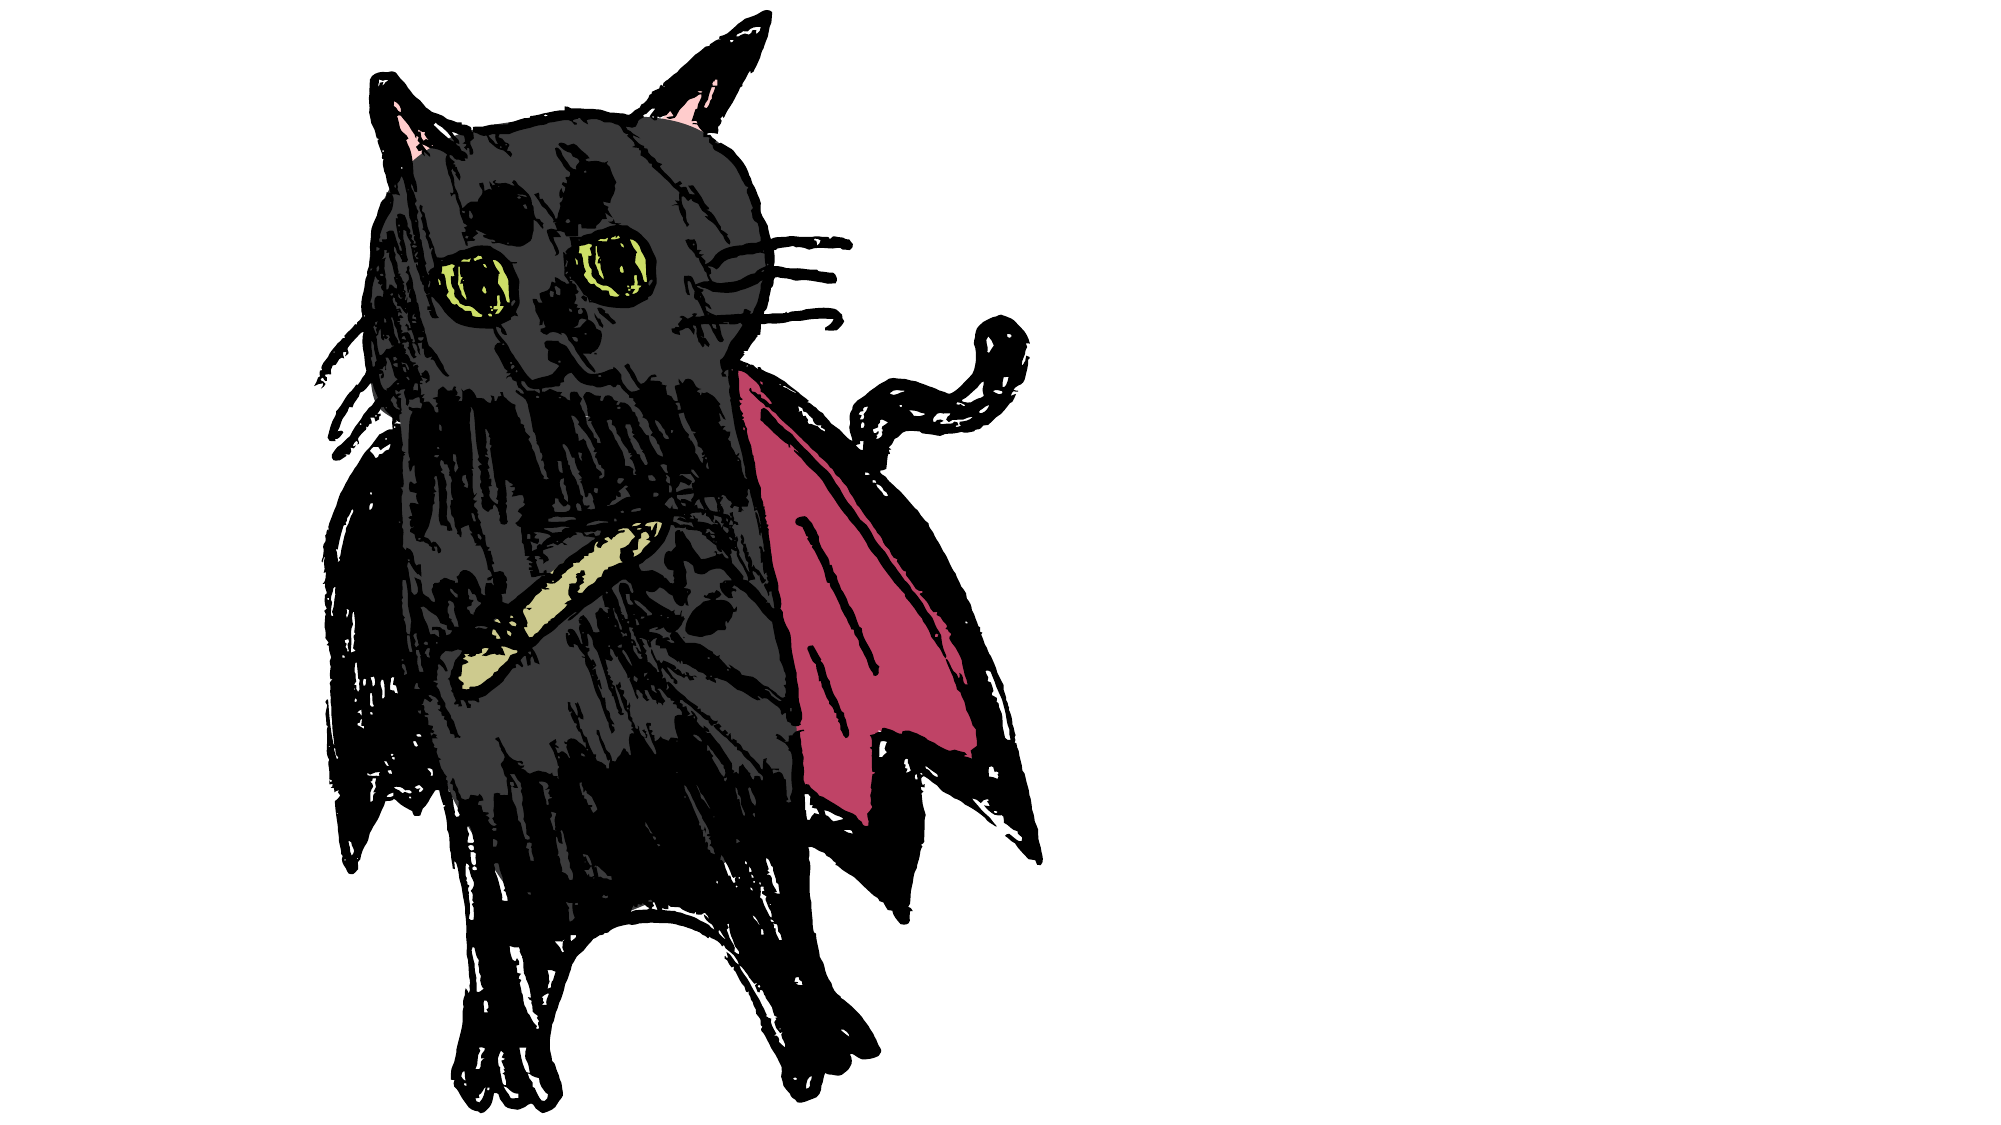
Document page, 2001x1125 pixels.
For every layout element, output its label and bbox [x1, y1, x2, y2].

text_box [391, 397, 397, 408]
text_box [633, 409, 662, 456]
text_box [371, 278, 383, 308]
text_box [535, 533, 593, 573]
text_box [642, 639, 795, 802]
text_box [597, 307, 616, 325]
text_box [494, 261, 509, 302]
text_box [626, 425, 647, 465]
text_box [705, 497, 717, 511]
text_box [583, 494, 594, 509]
text_box [608, 420, 634, 468]
text_box [413, 115, 760, 398]
text_box [594, 313, 604, 328]
text_box [512, 775, 529, 839]
text_box [646, 522, 656, 529]
text_box [402, 580, 411, 634]
text_box [384, 251, 397, 289]
text_box [394, 103, 400, 111]
text_box [472, 434, 540, 603]
text_box [757, 474, 881, 825]
text_box [807, 645, 850, 739]
text_box [677, 494, 693, 501]
text_box [314, 9, 1043, 1114]
text_box [631, 276, 640, 293]
text_box [721, 490, 768, 583]
text_box [585, 868, 593, 876]
text_box [380, 177, 413, 244]
text_box [606, 650, 681, 754]
text_box [702, 282, 761, 315]
text_box [567, 903, 574, 921]
text_box [549, 517, 575, 521]
text_box [631, 240, 646, 281]
text_box [581, 399, 590, 418]
text_box [422, 607, 451, 636]
text_box [459, 647, 517, 689]
text_box [739, 371, 976, 757]
text_box [416, 650, 423, 671]
text_box [640, 525, 717, 583]
text_box [675, 95, 701, 124]
text_box [633, 646, 641, 658]
text_box [657, 522, 661, 533]
text_box [581, 295, 588, 302]
text_box [579, 244, 618, 296]
text_box [610, 486, 629, 505]
text_box [647, 561, 786, 697]
text_box [557, 833, 573, 880]
text_box [661, 465, 667, 472]
text_box [494, 296, 503, 313]
text_box [369, 384, 377, 402]
text_box [795, 516, 880, 676]
text_box [468, 589, 480, 614]
text_box [551, 374, 638, 410]
text_box [749, 788, 756, 804]
text_box [553, 499, 570, 512]
text_box [714, 516, 721, 523]
text_box [534, 142, 617, 256]
text_box [380, 358, 396, 389]
text_box [684, 474, 694, 482]
text_box [394, 231, 532, 429]
text_box [560, 479, 568, 501]
text_box [656, 421, 668, 439]
text_box [597, 867, 611, 879]
text_box [526, 428, 548, 479]
text_box [563, 445, 584, 496]
text_box [574, 420, 604, 478]
text_box [674, 517, 692, 525]
text_box [612, 582, 627, 618]
text_box [423, 596, 633, 825]
text_box [442, 265, 482, 317]
text_box [372, 343, 376, 366]
text_box [685, 590, 737, 638]
text_box [710, 253, 765, 283]
text_box [698, 371, 745, 476]
text_box [632, 904, 646, 910]
text_box [691, 513, 713, 524]
text_box [666, 498, 677, 509]
text_box [677, 483, 692, 491]
text_box [558, 461, 562, 472]
text_box [679, 413, 703, 461]
text_box [527, 843, 533, 860]
text_box [486, 433, 498, 503]
text_box [495, 864, 503, 885]
text_box [685, 787, 710, 844]
text_box [532, 218, 657, 373]
text_box [380, 408, 392, 420]
text_box [633, 532, 649, 556]
text_box [760, 407, 947, 659]
text_box [398, 116, 421, 157]
text_box [626, 594, 632, 604]
text_box [401, 426, 493, 601]
text_box [551, 813, 556, 830]
text_box [696, 500, 703, 508]
text_box [470, 410, 475, 435]
text_box [547, 527, 566, 532]
text_box [377, 331, 391, 354]
text_box [524, 529, 634, 637]
